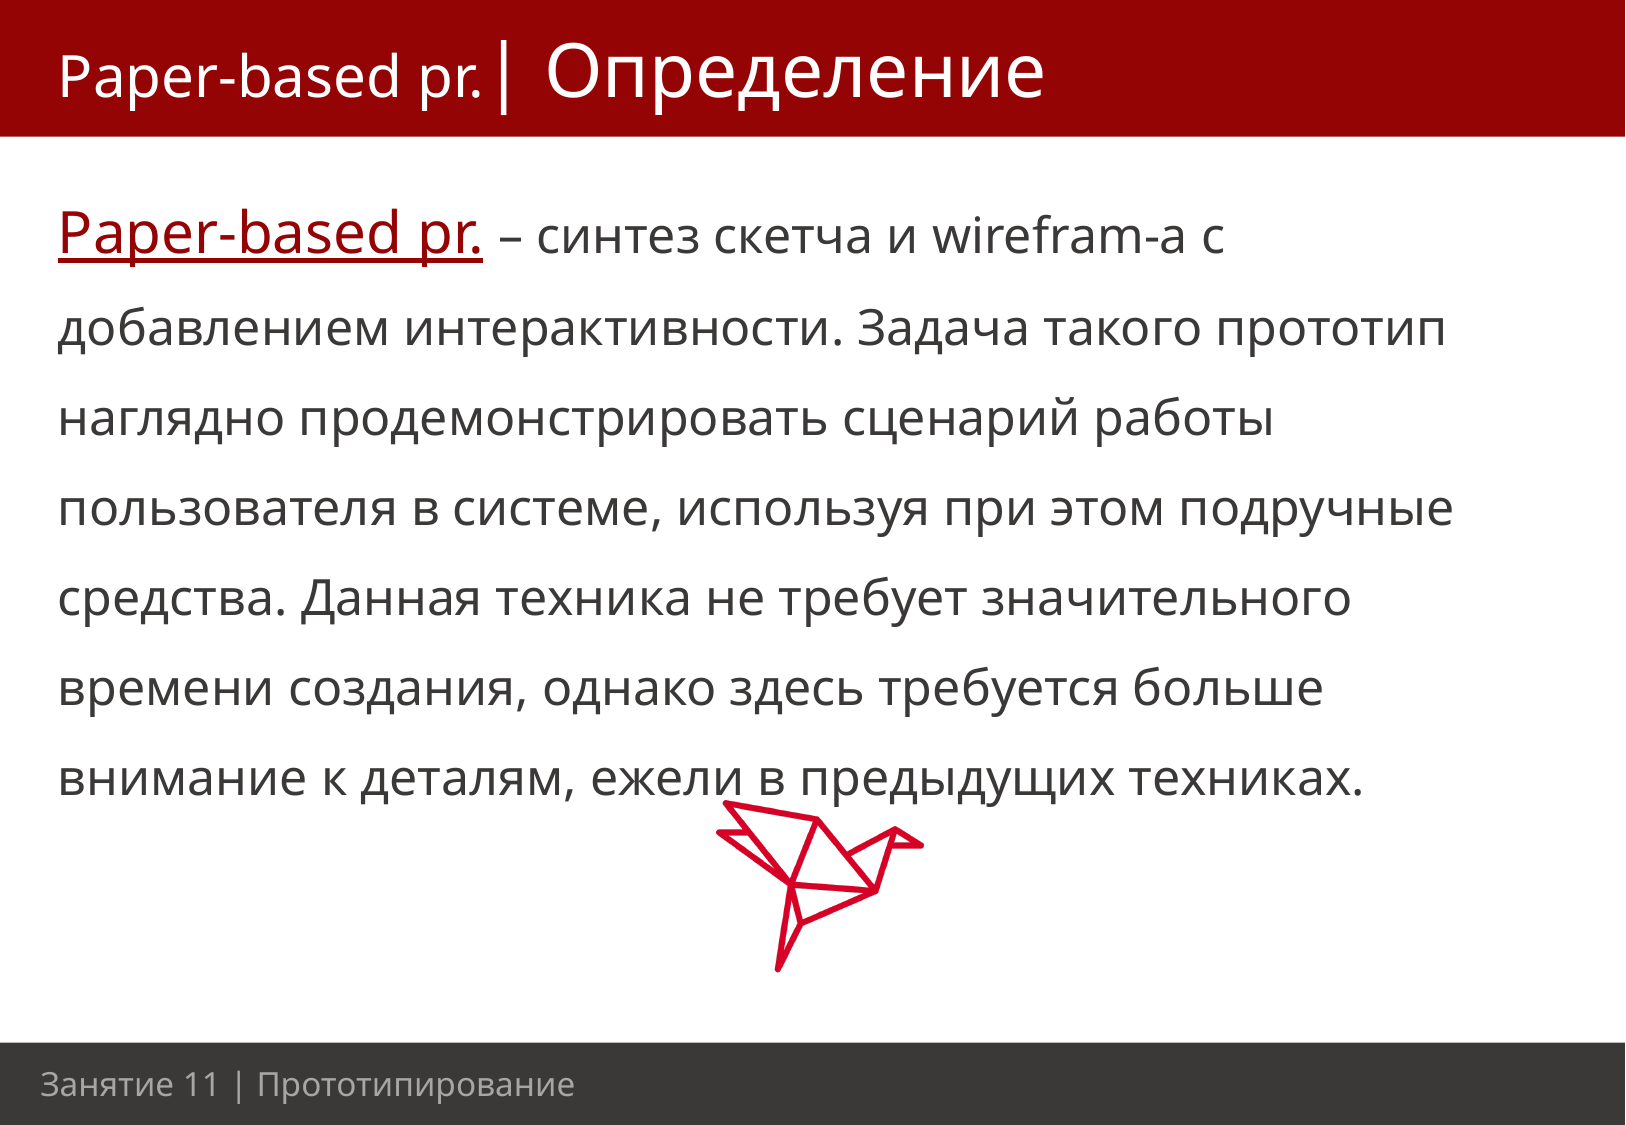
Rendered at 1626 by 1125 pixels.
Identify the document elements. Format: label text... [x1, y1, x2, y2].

text_box [0, 1042, 1625, 1125]
text_box Paper-based pr. – синтез скетча и wirefram-a с добавлением интерактивности. Задача такого прототип наглядно продемонстрировать сценарий работы пользователя в системе, используя при этом подручные средства. Данная техника не требует значительного времени создания, однако здесь требуется больше внимание к деталям, ежели в предыдущих техниках. [43, 153, 1565, 813]
text_box Paper-based pr.| Определение [43, 15, 1582, 121]
picture [716, 782, 924, 990]
text_box [0, 0, 1625, 138]
footer Занятие 11 | Прототипирование [25, 1059, 820, 1108]
slide_number 21 [1147, 1042, 1514, 1103]
